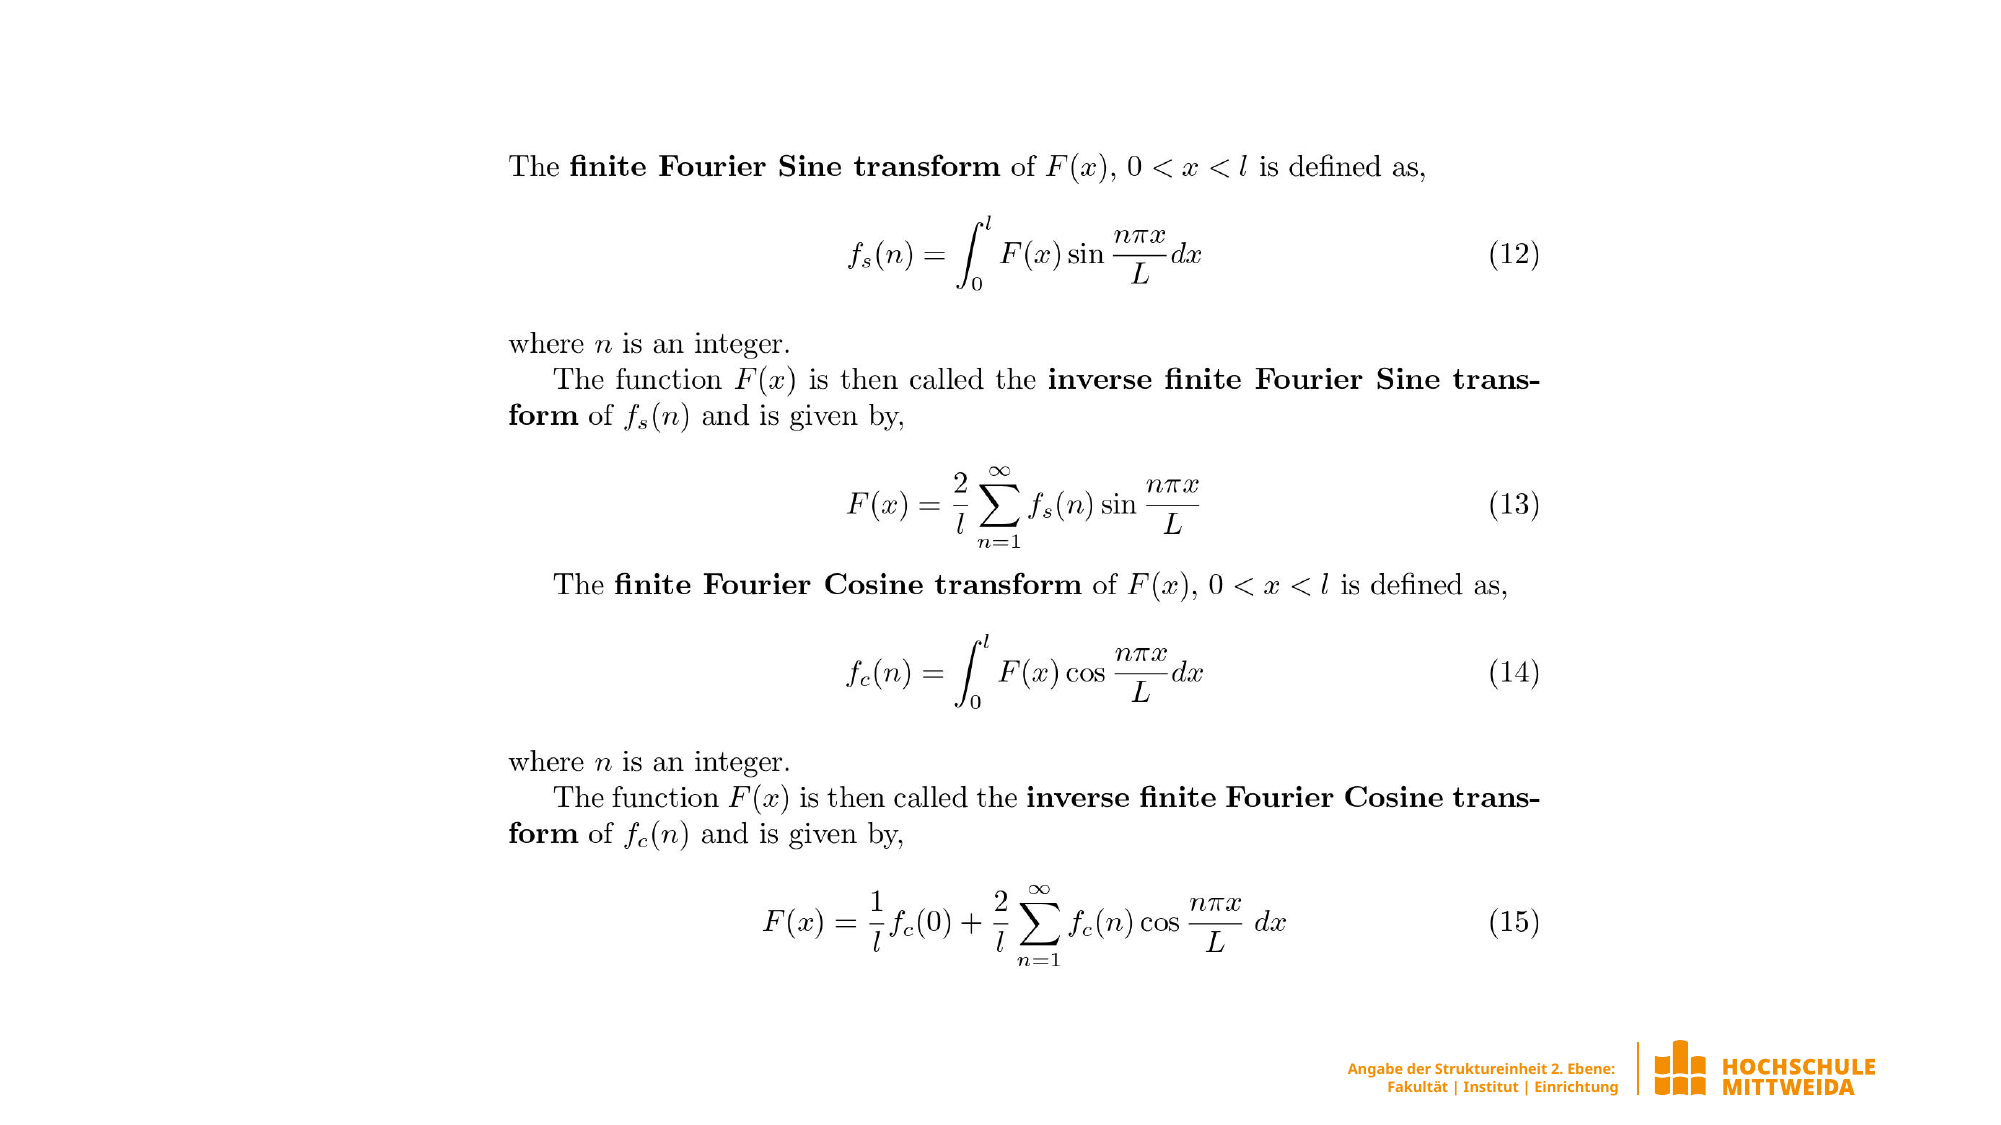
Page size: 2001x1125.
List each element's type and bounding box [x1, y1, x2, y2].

picture [105, 128, 1895, 997]
